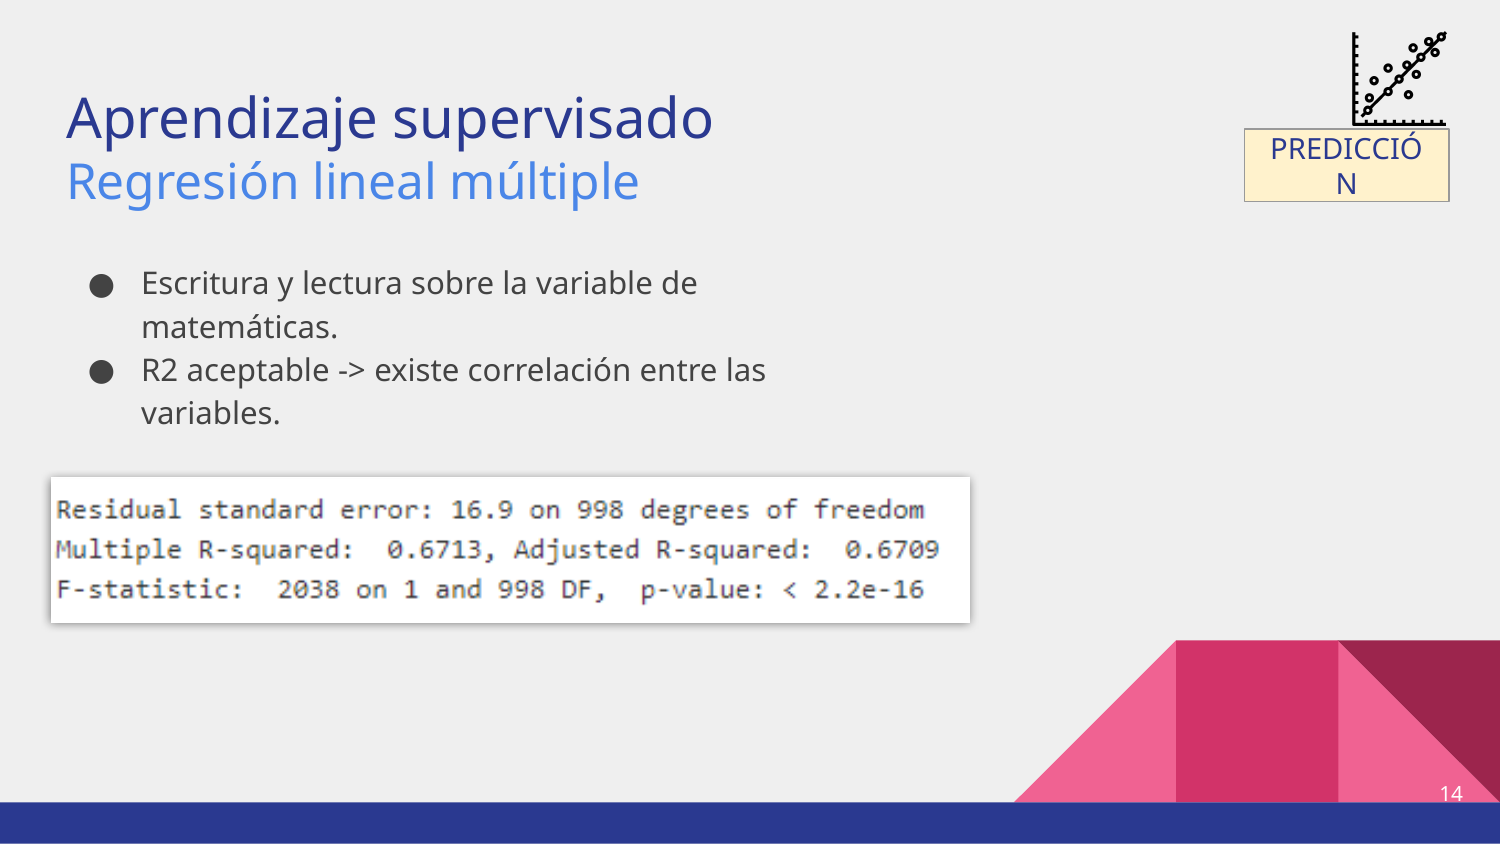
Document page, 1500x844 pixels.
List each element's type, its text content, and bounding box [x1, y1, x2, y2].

title Aprendizaje supervisado Regresión lineal múltiple [51, 67, 774, 243]
picture [50, 476, 970, 624]
text_box PREDICCIÓN [1244, 128, 1449, 202]
picture [1348, 28, 1450, 130]
slide_number 14 [1387, 762, 1478, 828]
list Escritura y lectura sobre la variable de matemáticas. R2 aceptable -> existe correlación entre las variables. [51, 243, 862, 453]
